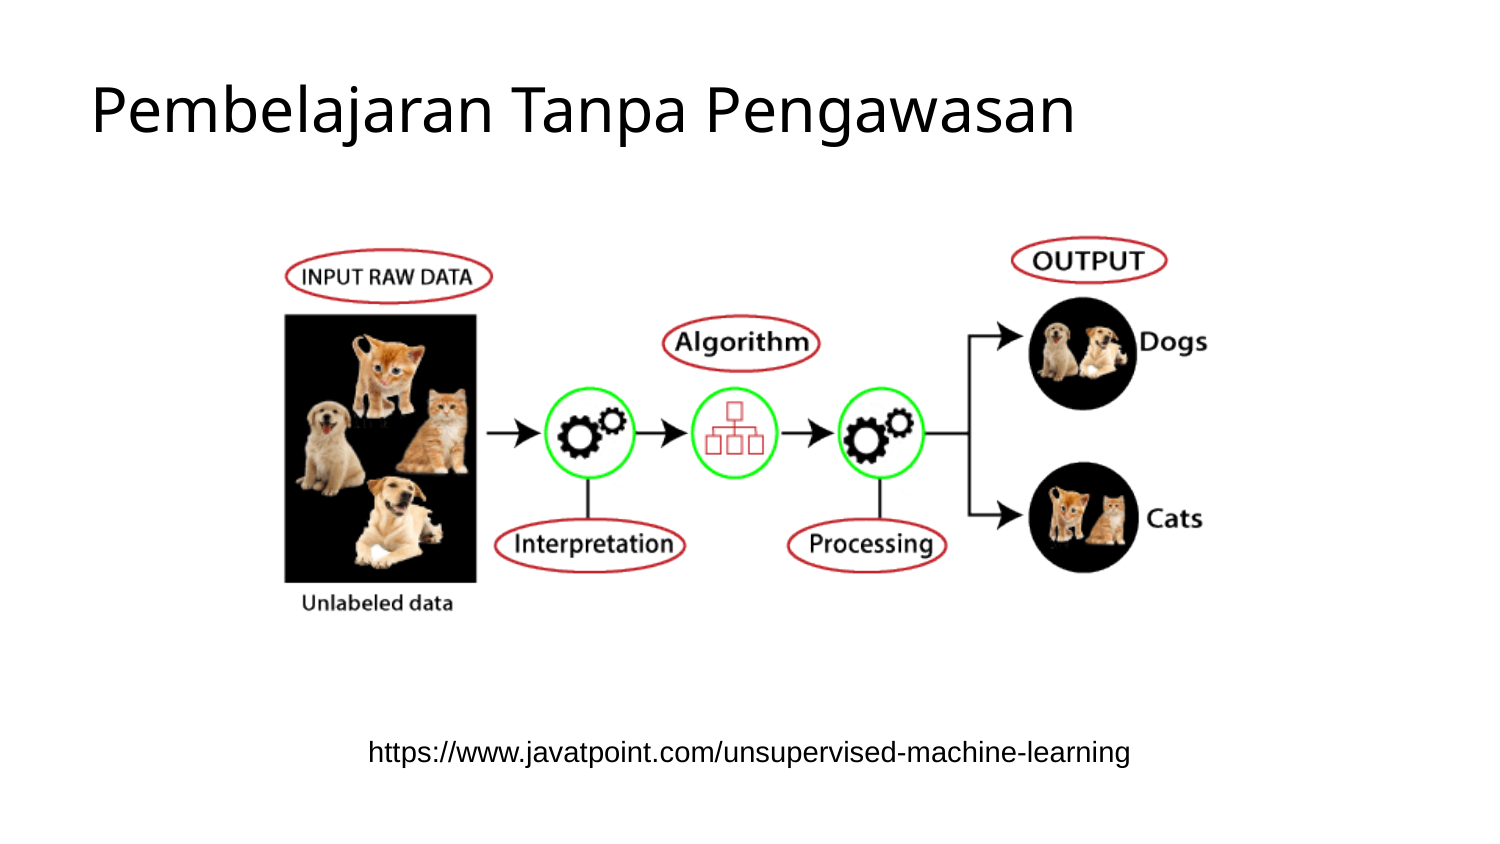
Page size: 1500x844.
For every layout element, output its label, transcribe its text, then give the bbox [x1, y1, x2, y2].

text_box https://www.javatpoint.com/unsupervised-machine-learning [333, 725, 1167, 776]
title Pembelajaran Tanpa Pengawasan [75, 67, 1425, 147]
picture [281, 187, 1219, 657]
